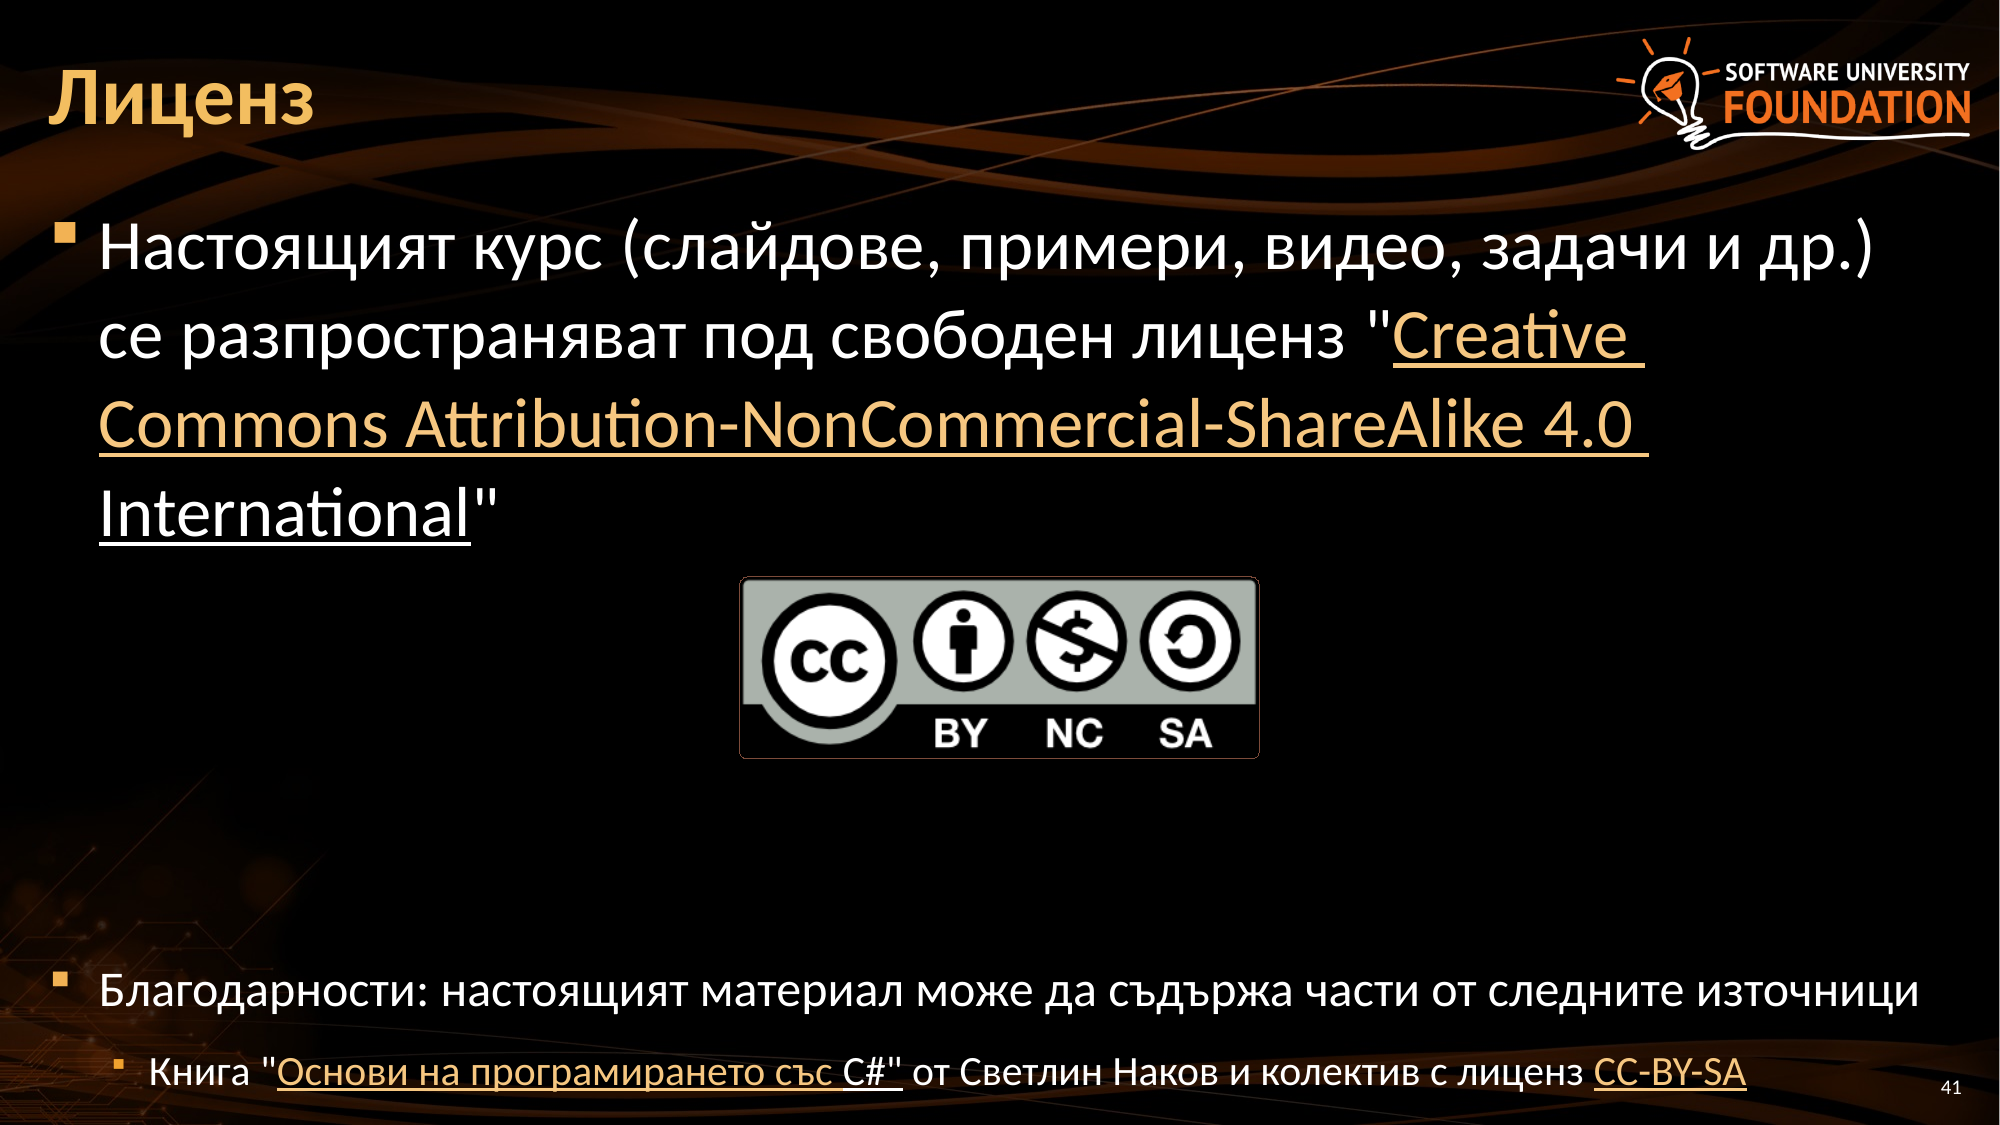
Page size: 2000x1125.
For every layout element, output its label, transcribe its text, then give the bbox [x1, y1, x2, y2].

title Лиценз [30, 6, 1602, 189]
picture [0, 0, 2000, 1125]
list Настоящият курс (слайдове, примери, видео, задачи и др.) се разпространяват под свободен лиценз "Creative Commons Attribution-NonCommercial-ShareAlike 4.0 International" Благодарности: настоящият материал може да съдържа части от следните източници Книга "Основи на програмирането със C#" от Светлин Наков и колектив с лиценз CC-BY-SA [31, 188, 1968, 1103]
